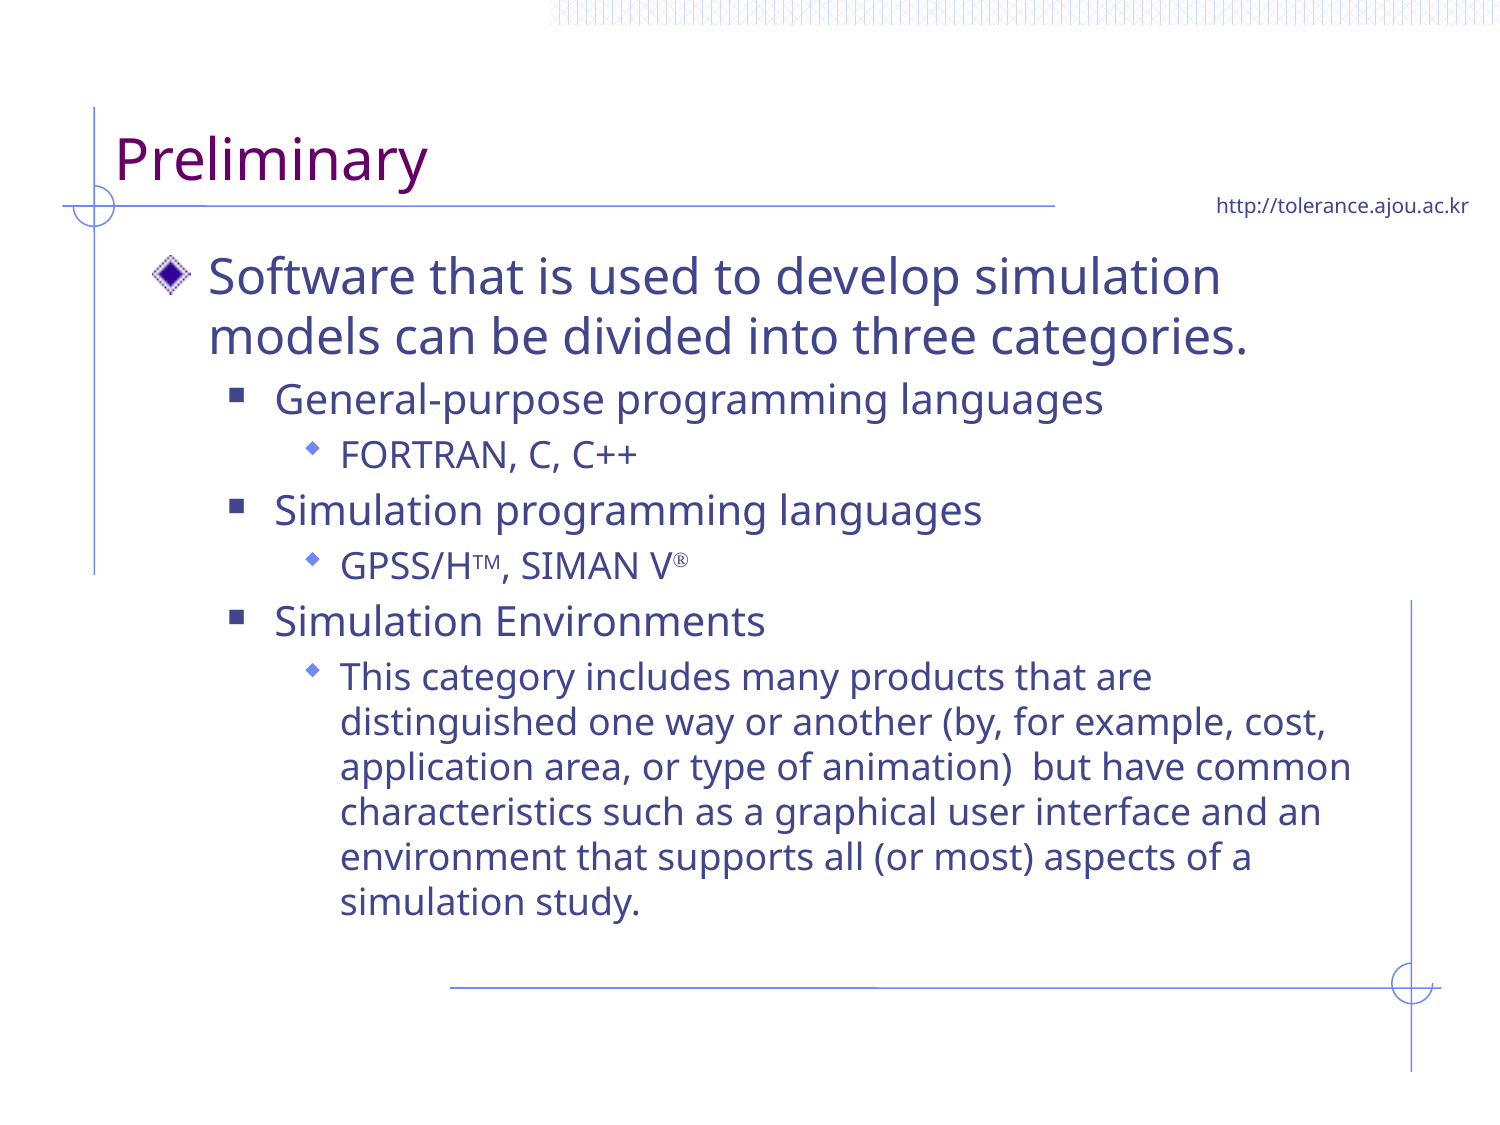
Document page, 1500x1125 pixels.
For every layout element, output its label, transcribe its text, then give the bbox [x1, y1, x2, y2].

title Preliminary [99, 99, 1163, 201]
picture [152, 255, 191, 295]
list Software that is used to develop simulation models can be divided into three categories. General-purpose programming languages FORTRAN, C, C++ Simulation programming languages GPSS/HTM, SIMAN V® Simulation Environments This category includes many products that are distinguished one way or another (by, for example, cost, application area, or type of animation) but have common characteristics such as a graphical user interface and an environment that supports all (or most) aspects of a simulation study. [137, 237, 1413, 988]
